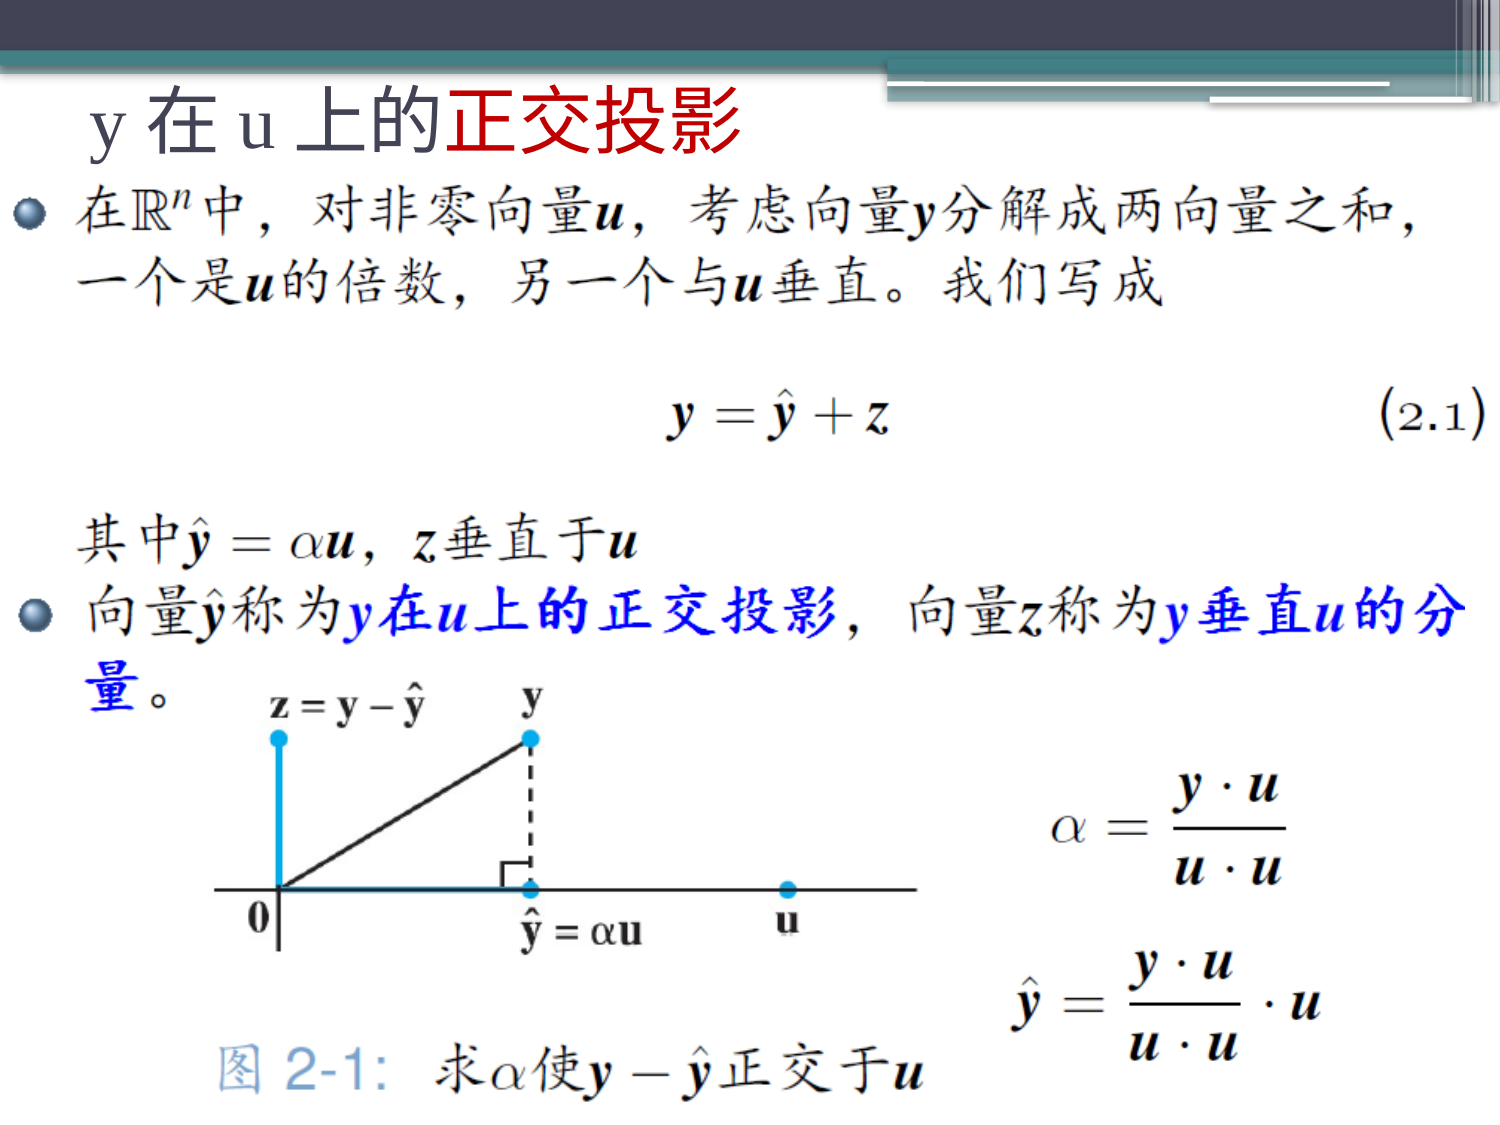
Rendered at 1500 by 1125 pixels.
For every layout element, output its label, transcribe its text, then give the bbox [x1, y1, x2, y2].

title y在u上的正交投影 [75, 30, 1425, 169]
picture [12, 172, 1495, 1107]
picture [997, 766, 1338, 1064]
